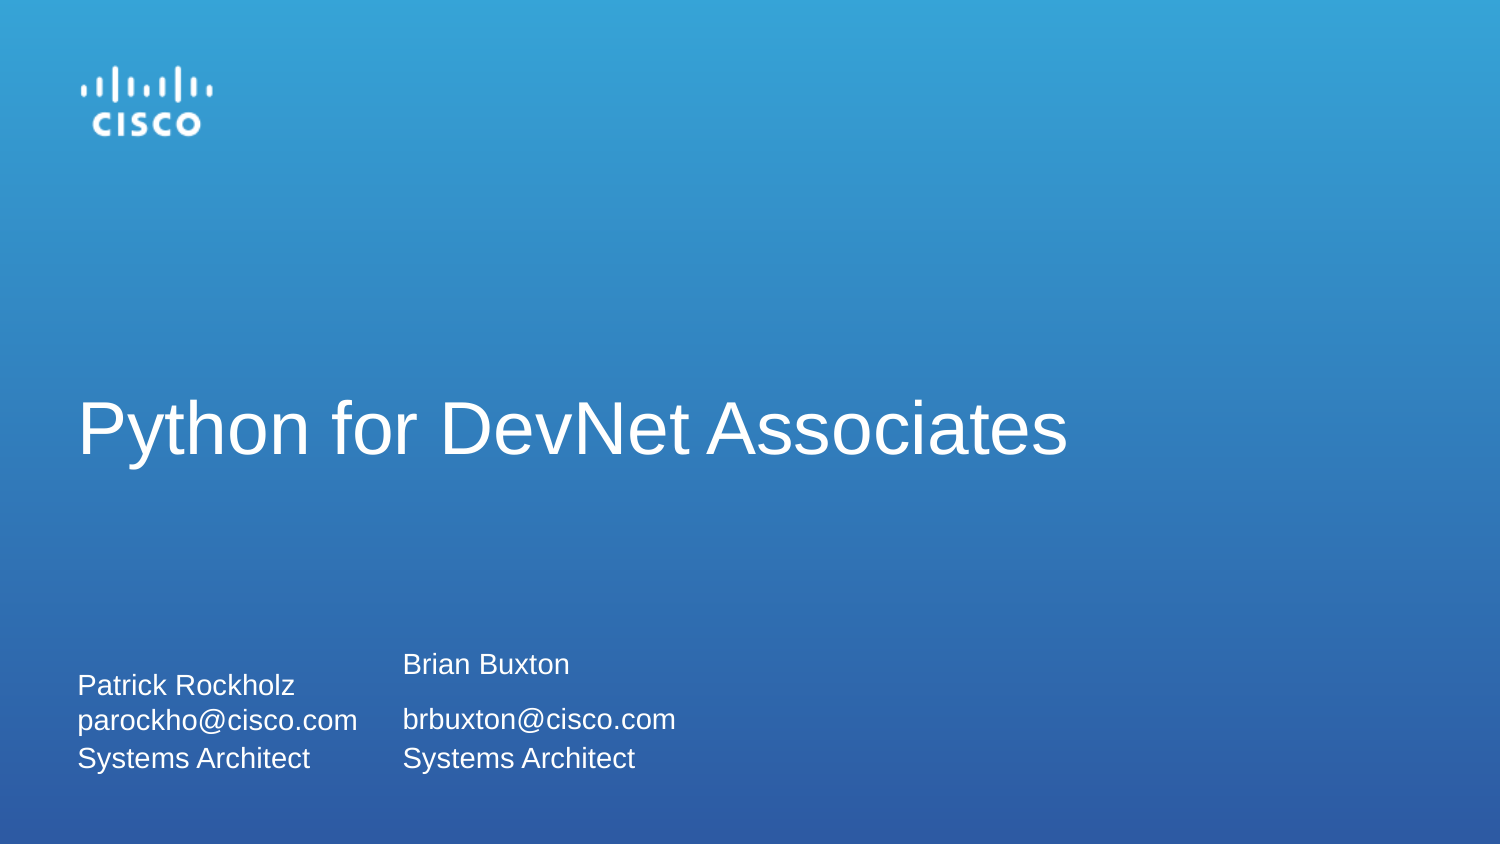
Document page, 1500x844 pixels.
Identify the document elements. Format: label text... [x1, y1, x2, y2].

subtitle Patrick Rockholz parockho@cisco.com [62, 696, 375, 745]
list Systems Architect [62, 734, 338, 782]
text_box Brian Buxton brbuxton@cisco.com [387, 696, 700, 744]
title Python for DevNet Associates [62, 372, 1431, 479]
text_box Systems Architect [387, 734, 663, 782]
